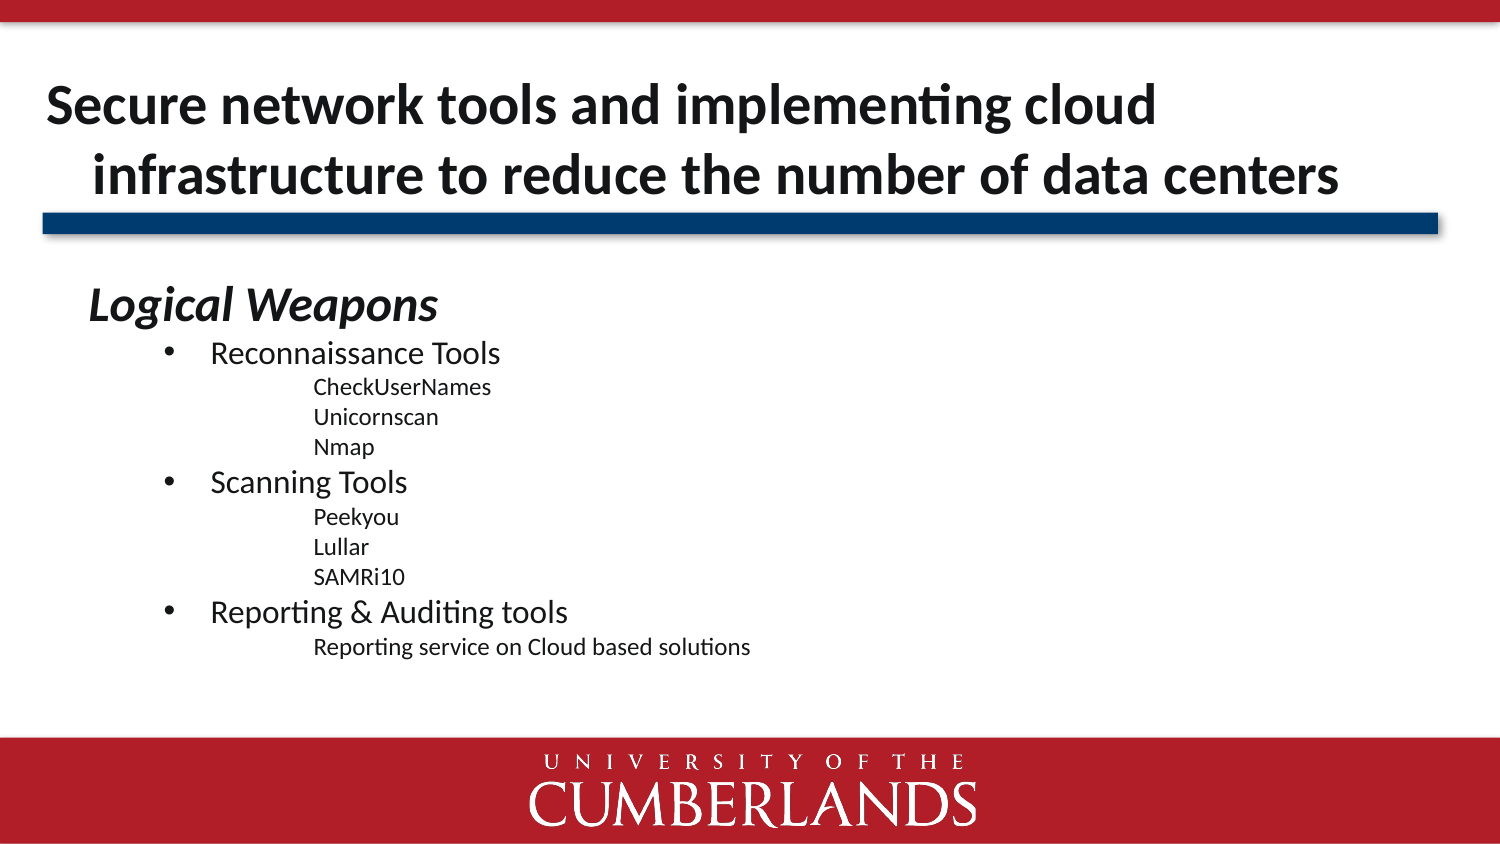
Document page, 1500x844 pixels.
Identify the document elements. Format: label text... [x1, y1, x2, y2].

text_box [0, 0, 1500, 23]
picture [529, 753, 976, 828]
text_box Secure network tools and implementing cloud infrastructure to reduce the number of data centers [31, 58, 1458, 354]
text_box [42, 212, 1439, 235]
text_box [0, 737, 1500, 844]
text_box Logical Weapons Reconnaissance Tools CheckUserNames Unicornscan Nmap Scanning Tools Peekyou Lullar SAMRi10 Reporting & Auditing tools Reporting service on Cloud based solutions [73, 263, 1366, 668]
